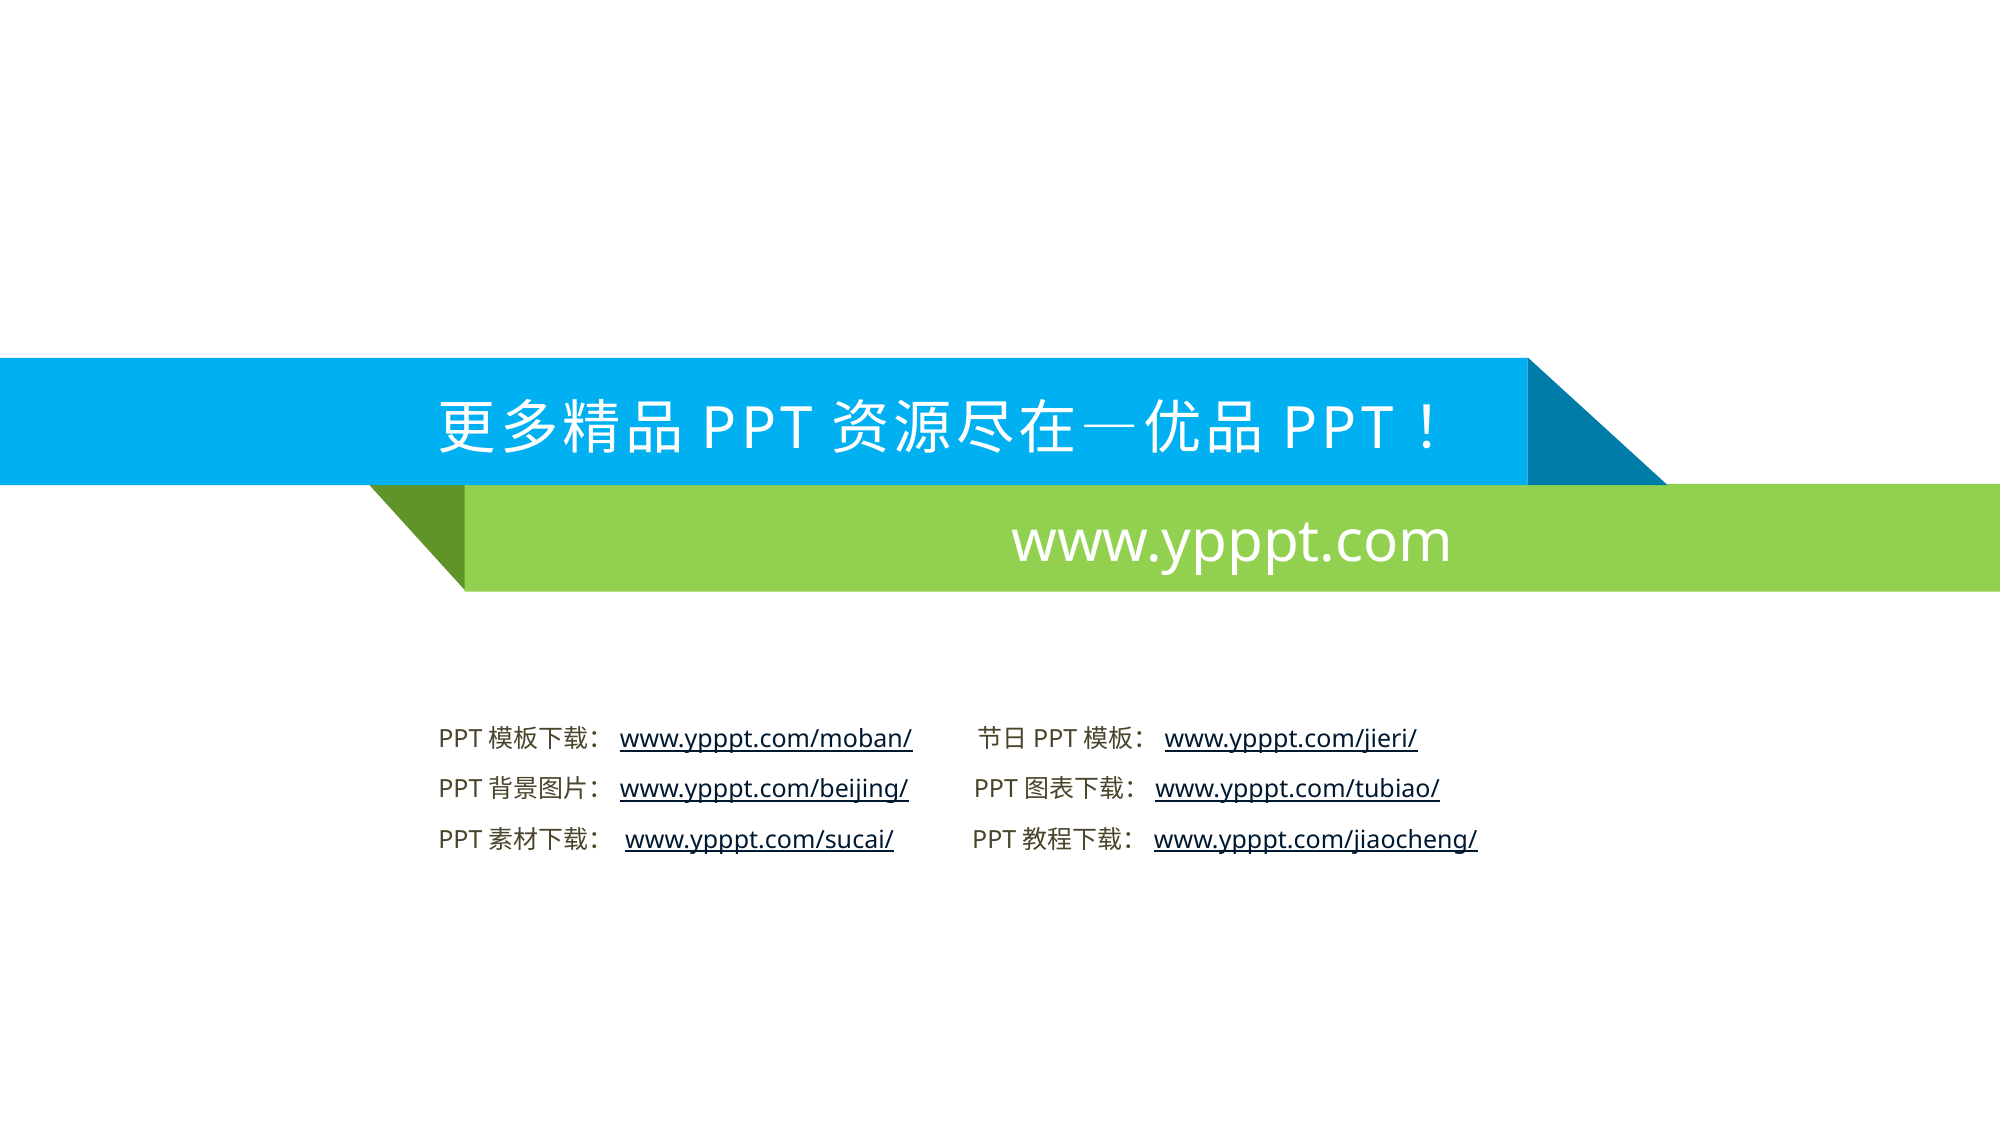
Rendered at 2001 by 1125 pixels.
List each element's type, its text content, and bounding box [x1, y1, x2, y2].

text_box 更多精品PPT资源尽在—优品PPT！ [0, 357, 1526, 486]
text_box [368, 486, 463, 590]
text_box PPT模板下载：www.ypppt.com/moban/ 节日PPT模板：www.ypppt.com/jieri/ PPT背景图片：www.ypppt.com/beijing/ PPT图表下载：www.ypppt.com/tubiao/ PPT素材下载： www.ypppt.com/sucai/ PPT教程下载：www.ypppt.com/jiaocheng/ [423, 643, 1557, 921]
text_box [1526, 354, 1671, 487]
text_box www.ypppt.com [463, 483, 2000, 593]
